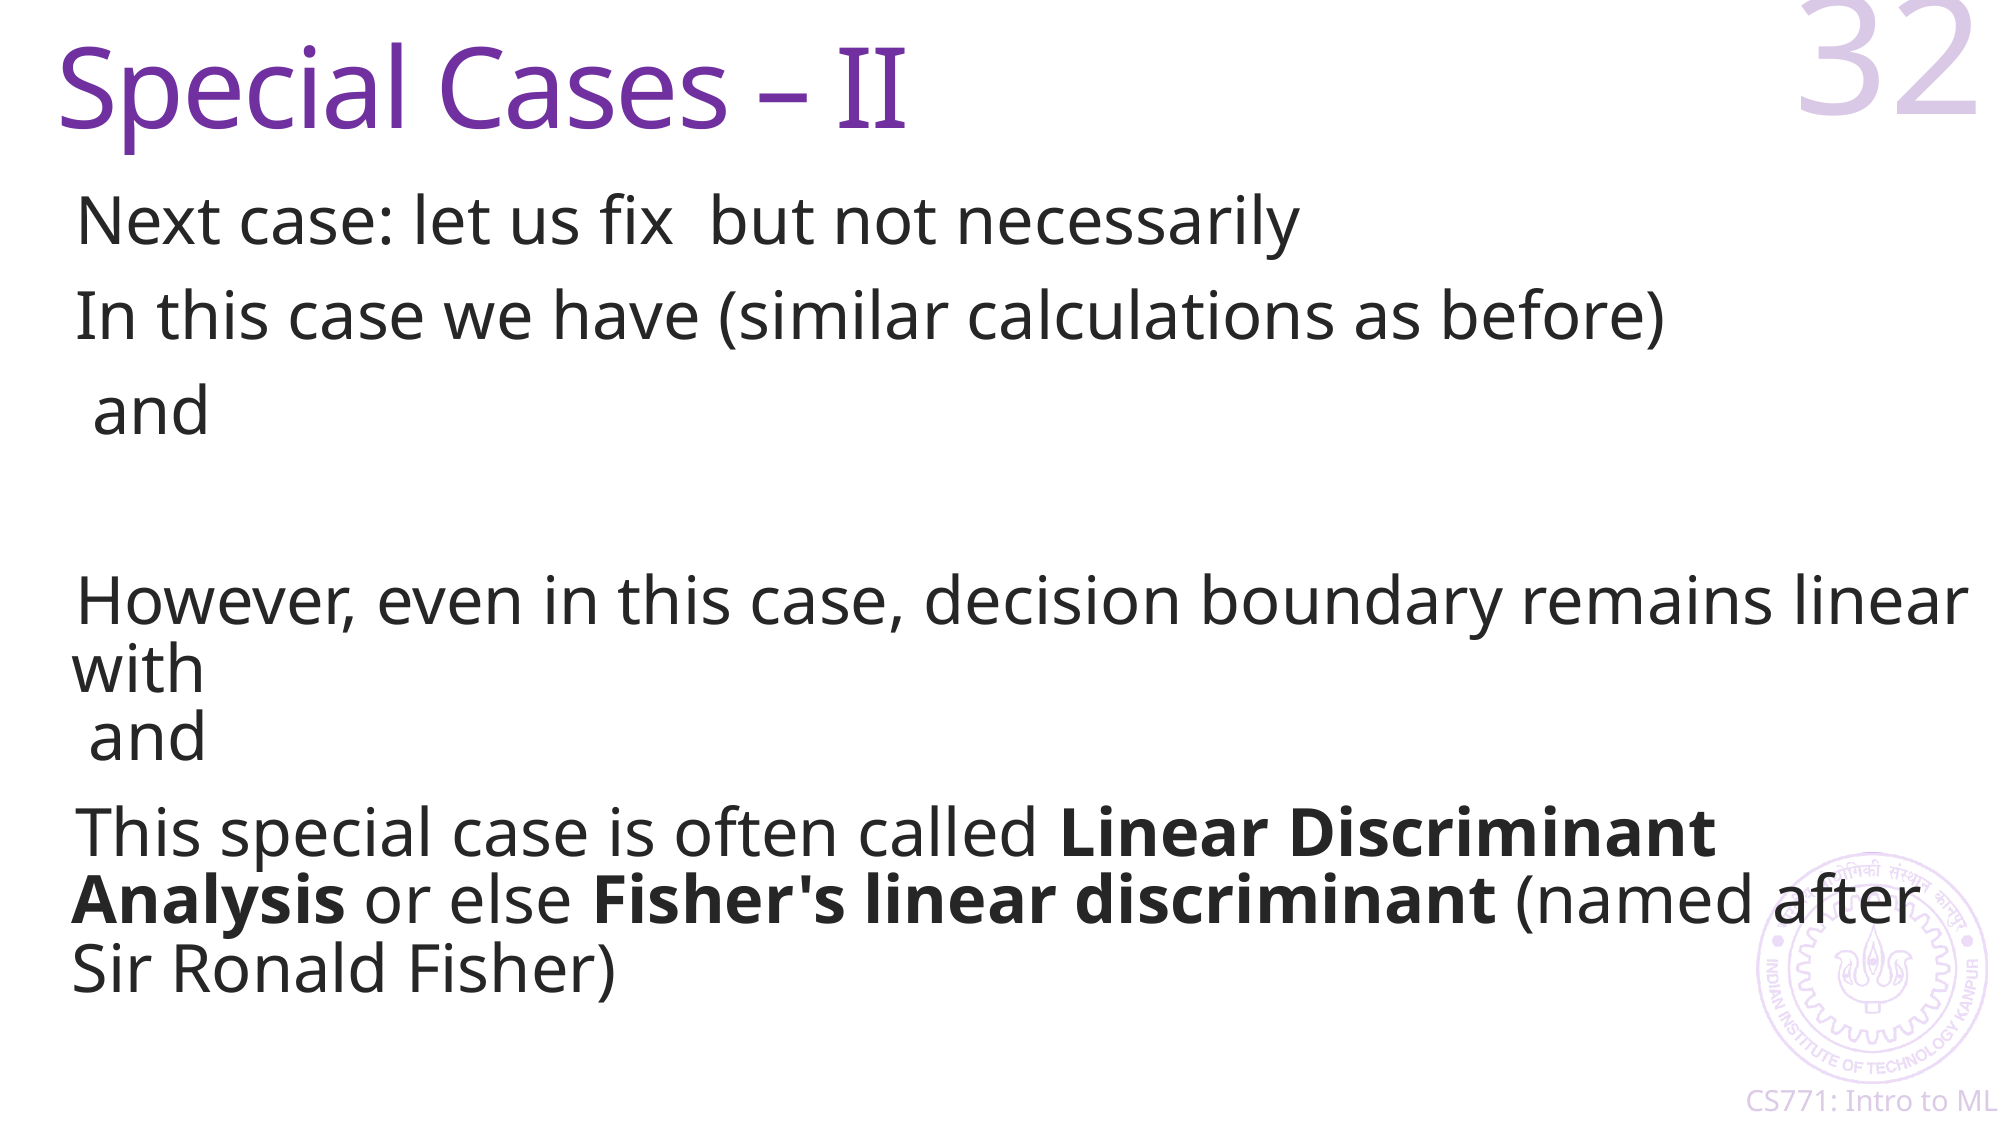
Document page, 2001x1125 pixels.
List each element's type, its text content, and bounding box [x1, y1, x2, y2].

title Special Cases – II [41, 5, 1945, 183]
slide_number 32 [1520, 6, 2000, 183]
